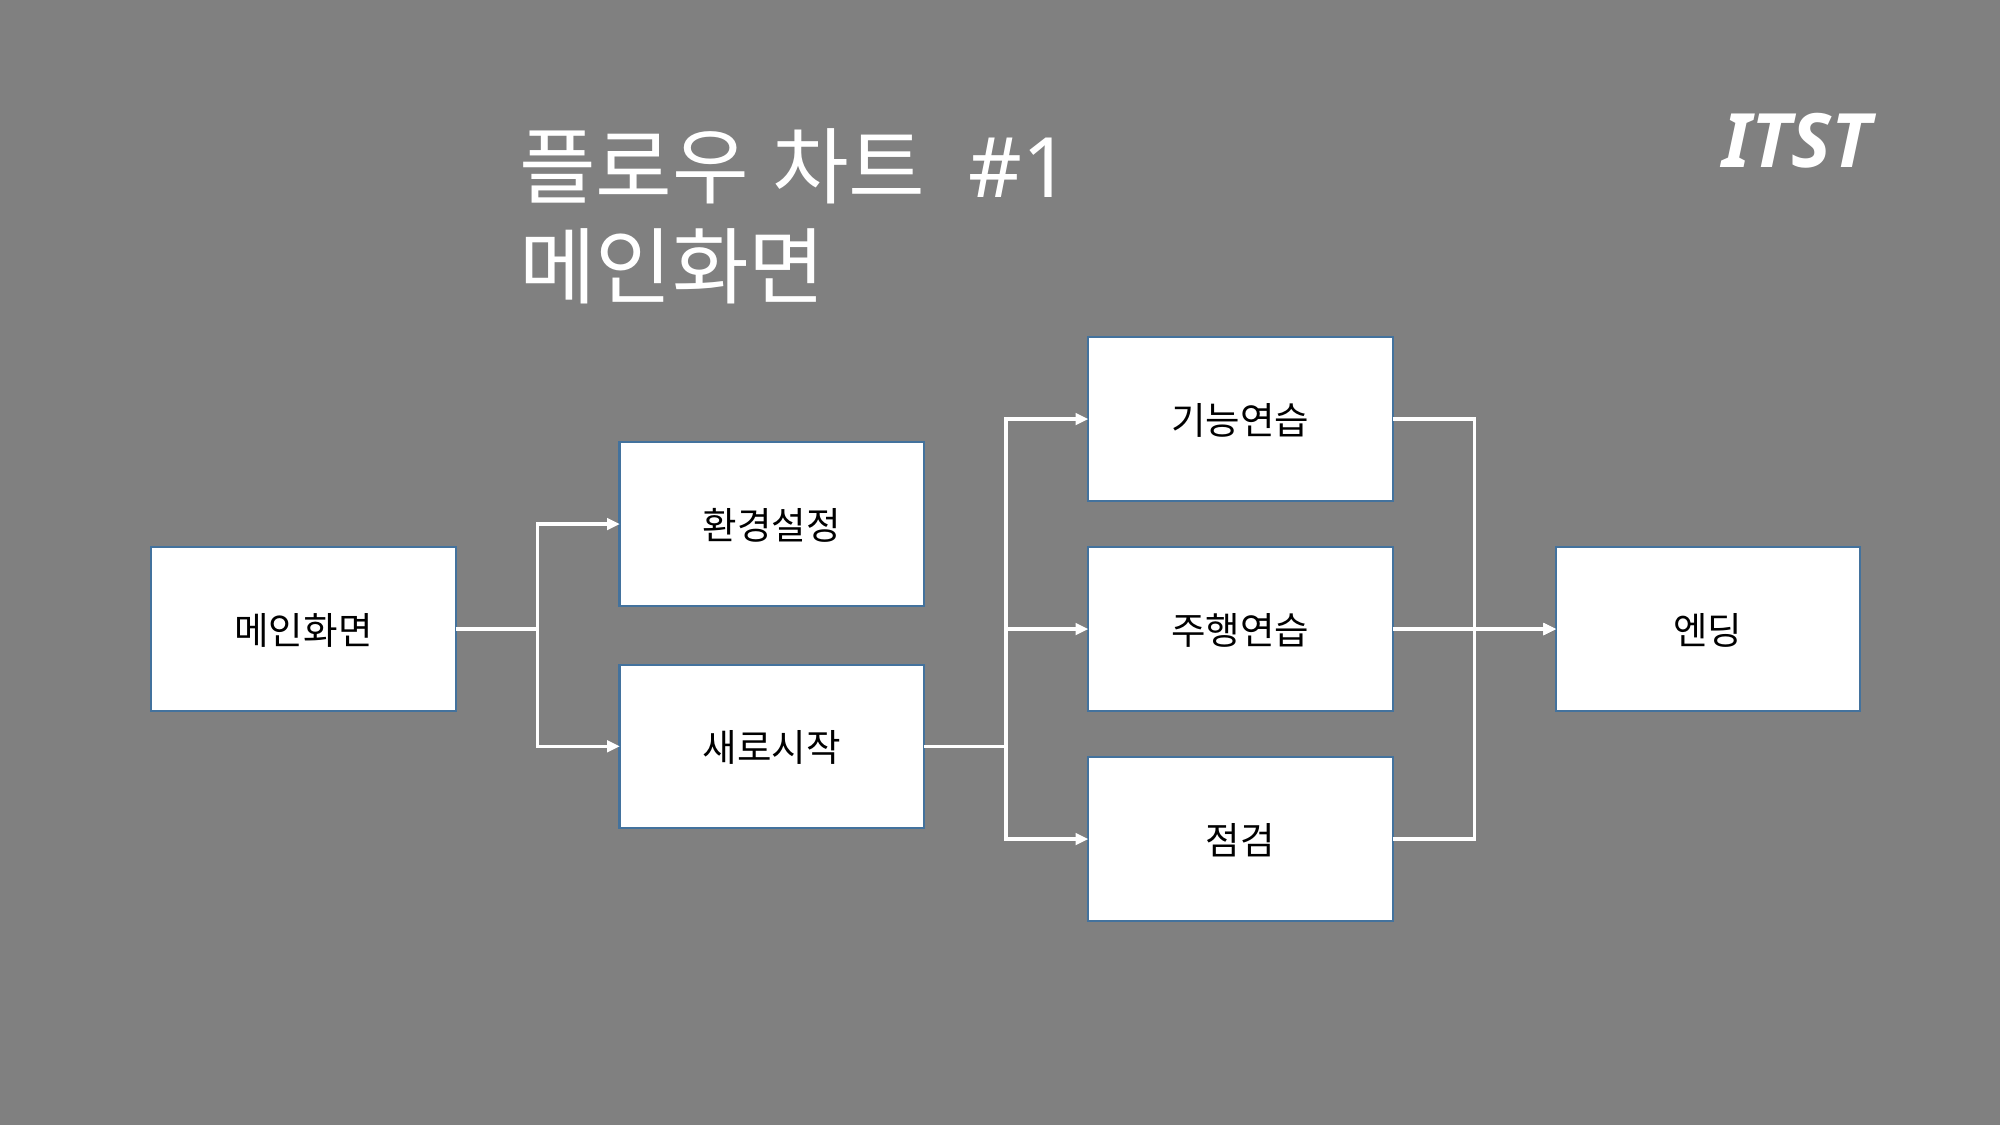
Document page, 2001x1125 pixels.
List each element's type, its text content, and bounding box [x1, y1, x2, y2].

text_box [1392, 418, 1556, 628]
text_box 엔딩 [1556, 546, 1861, 712]
text_box 주행연습 [1088, 546, 1392, 712]
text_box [924, 747, 1088, 839]
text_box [924, 418, 1088, 747]
text_box 기능연습 [1087, 336, 1394, 502]
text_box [455, 628, 620, 747]
text_box 메인화면 [150, 546, 455, 712]
text_box 새로시작 [618, 664, 924, 829]
text_box 점검 [1087, 756, 1394, 922]
text_box 환경설정 [618, 441, 924, 607]
text_box 플로우 차트 #1 메인화면 [504, 106, 1393, 322]
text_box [1392, 628, 1556, 839]
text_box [455, 523, 620, 628]
text_box ITST [1708, 39, 1924, 190]
